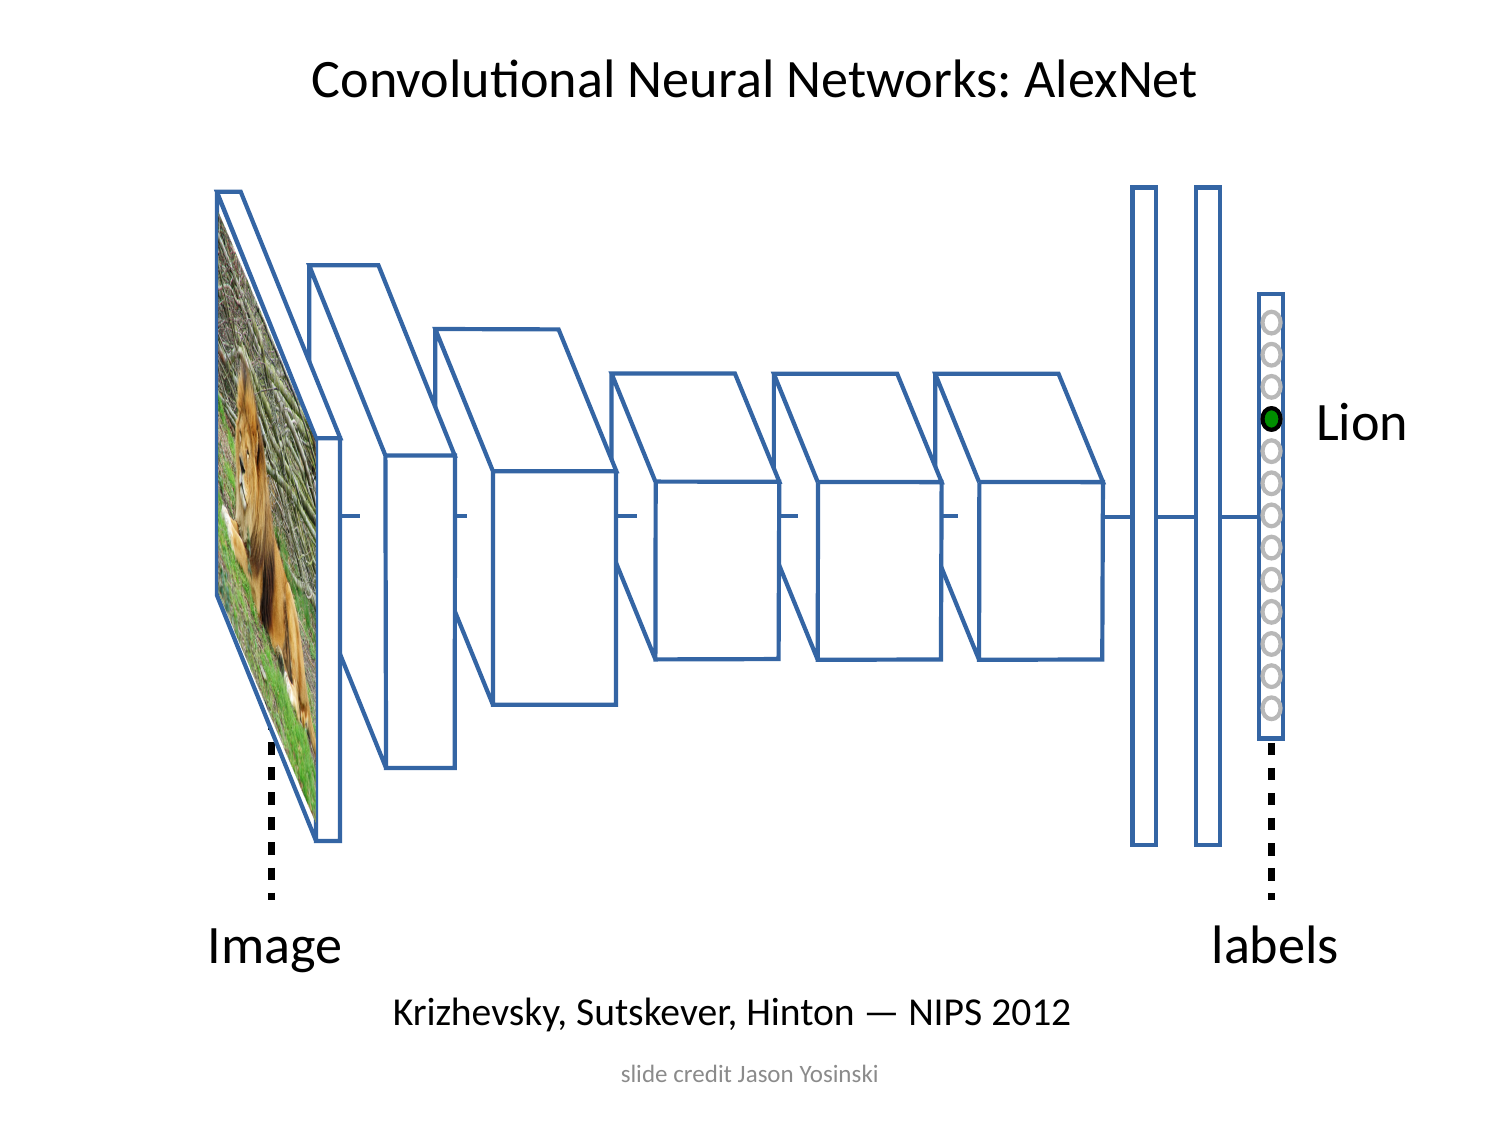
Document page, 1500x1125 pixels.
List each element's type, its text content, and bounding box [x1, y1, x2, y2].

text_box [198, 717, 1349, 984]
text_box Krizhevsky, Sutskever, Hinton — NIPS 2012 [388, 993, 1077, 1038]
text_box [1262, 376, 1418, 460]
text_box [935, 373, 1104, 660]
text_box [1262, 467, 1281, 720]
text_box [435, 328, 617, 705]
footer slide credit Jason Yosinski [512, 1042, 988, 1103]
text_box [1262, 311, 1281, 376]
text_box [320, 387, 341, 715]
text_box [320, 265, 456, 715]
text_box [1195, 187, 1220, 715]
picture [218, 211, 316, 825]
text_box [216, 191, 249, 212]
text_box Convolutional Neural Networks: AlexNet [307, 39, 1204, 113]
text_box [611, 373, 780, 660]
text_box [773, 373, 942, 660]
text_box [1259, 294, 1283, 313]
text_box [1132, 187, 1157, 715]
